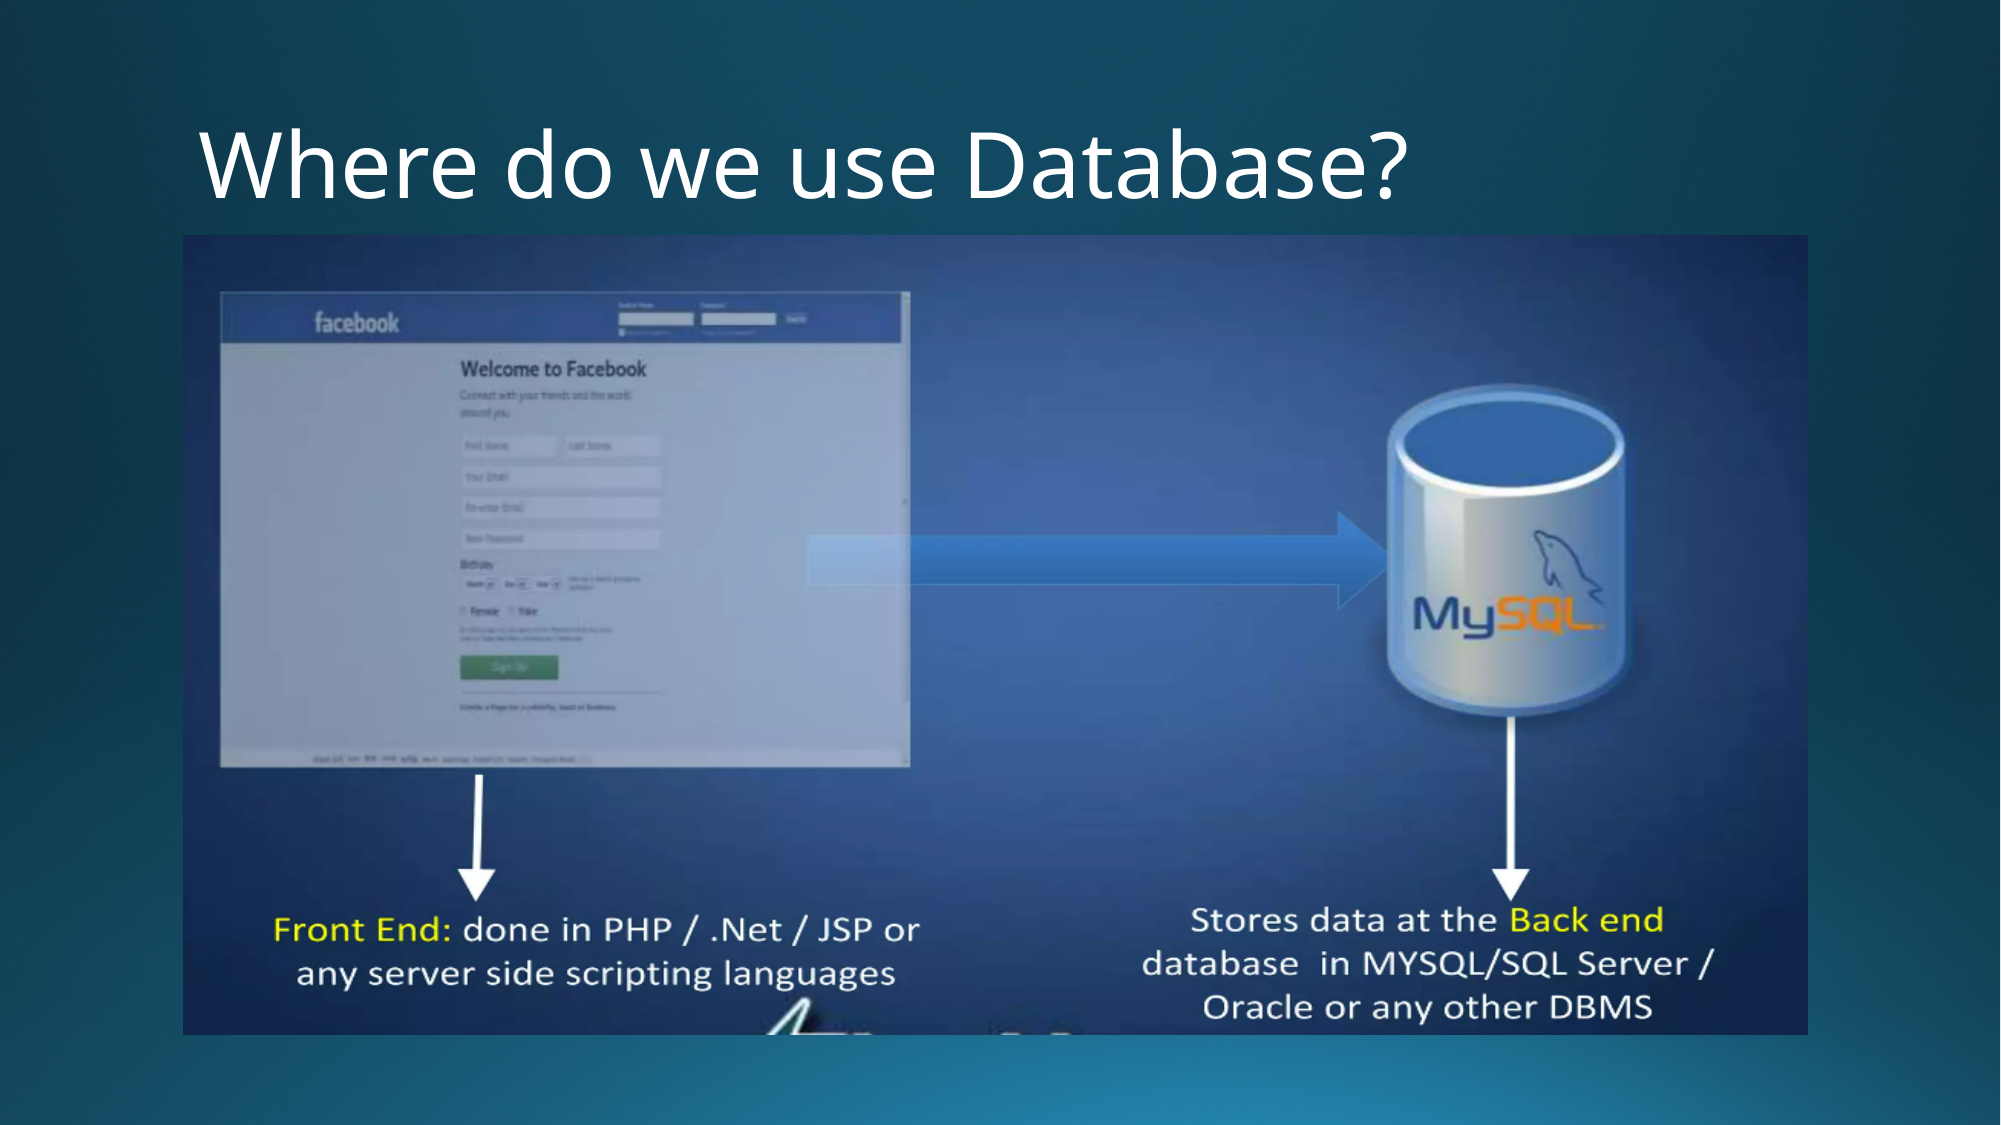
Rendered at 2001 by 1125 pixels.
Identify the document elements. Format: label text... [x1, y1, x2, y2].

picture [0, 0, 2001, 1125]
title Where do we use Database? [183, 59, 1863, 278]
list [183, 235, 1808, 1035]
